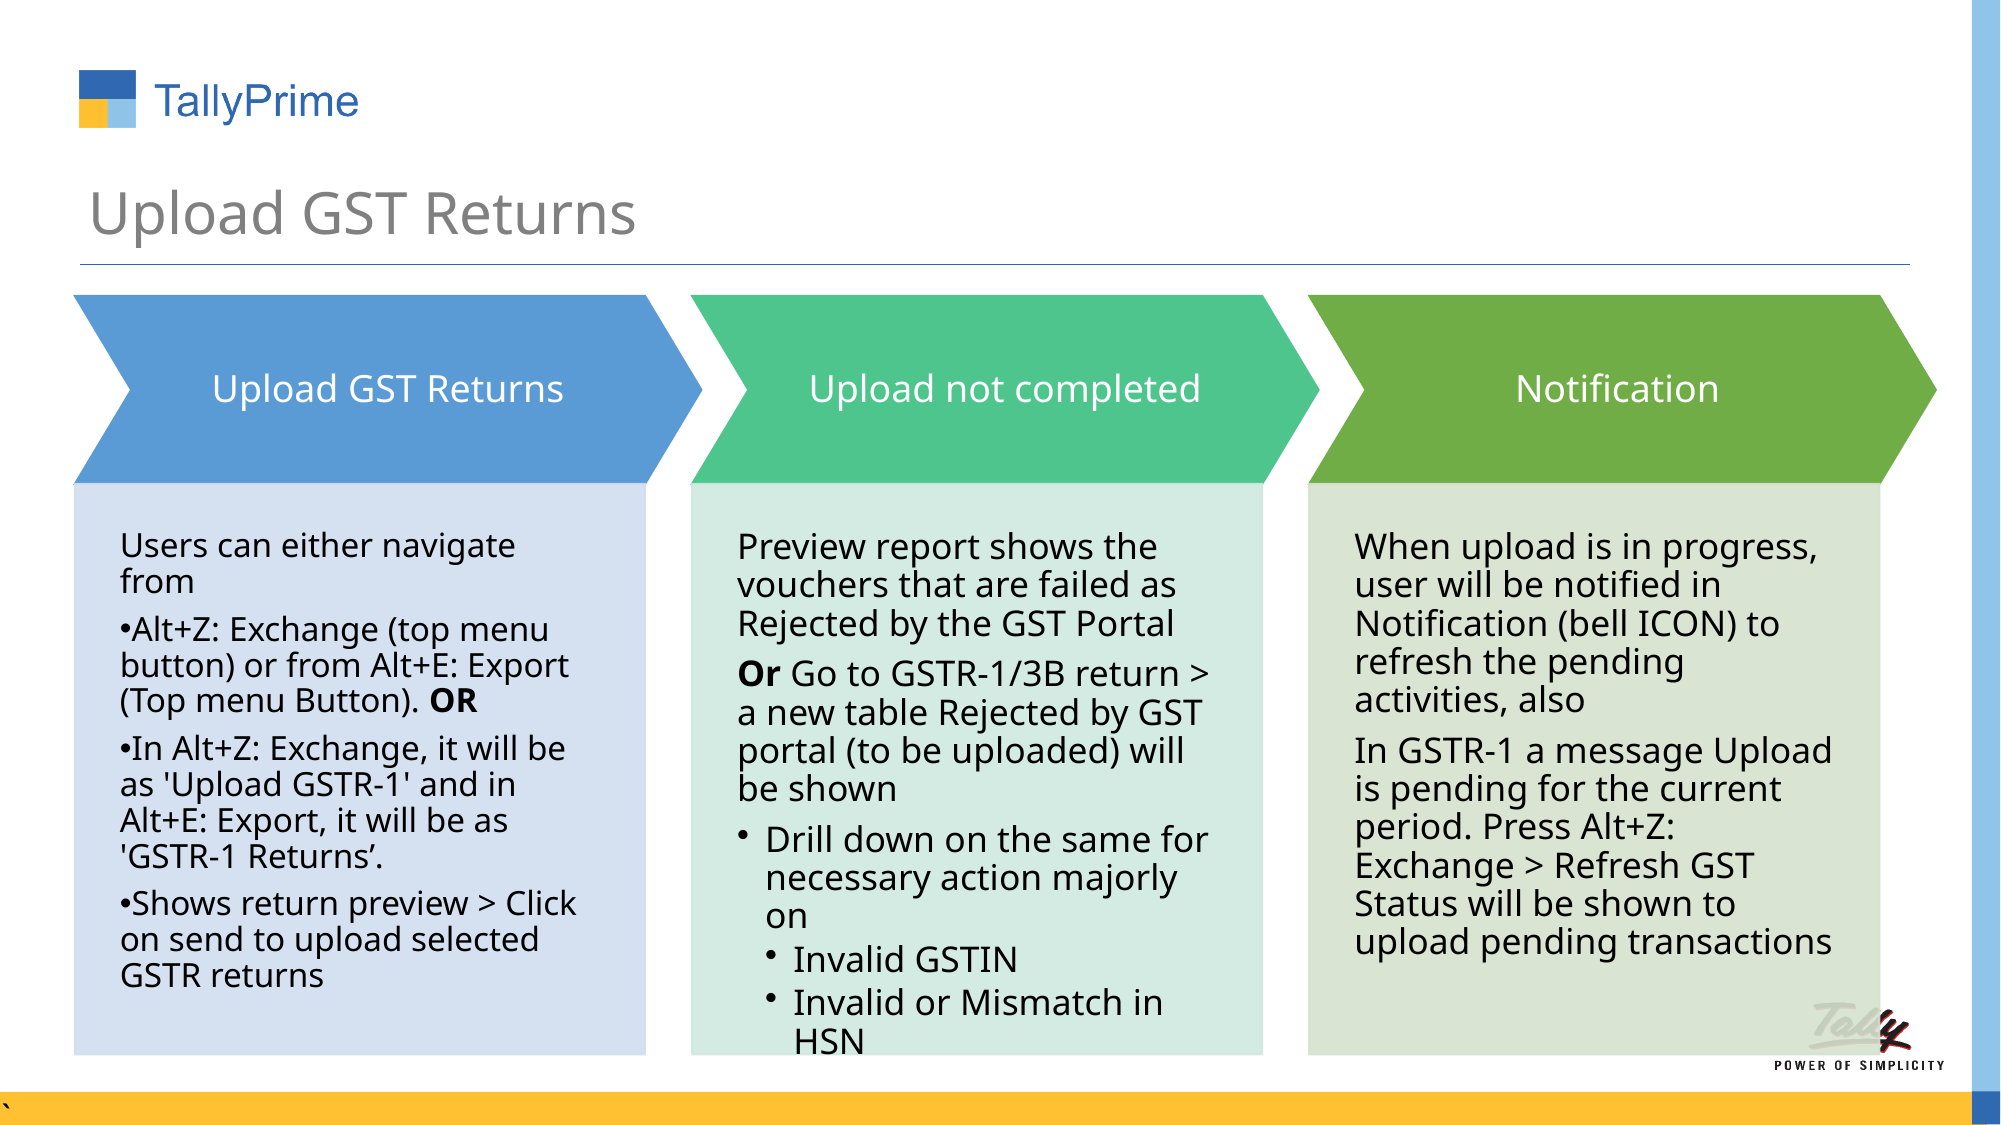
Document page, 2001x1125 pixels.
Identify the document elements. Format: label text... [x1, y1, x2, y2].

picture [1758, 989, 1961, 1083]
picture [79, 70, 358, 128]
title Upload GST Returns [74, 176, 1904, 251]
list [74, 295, 1941, 1055]
